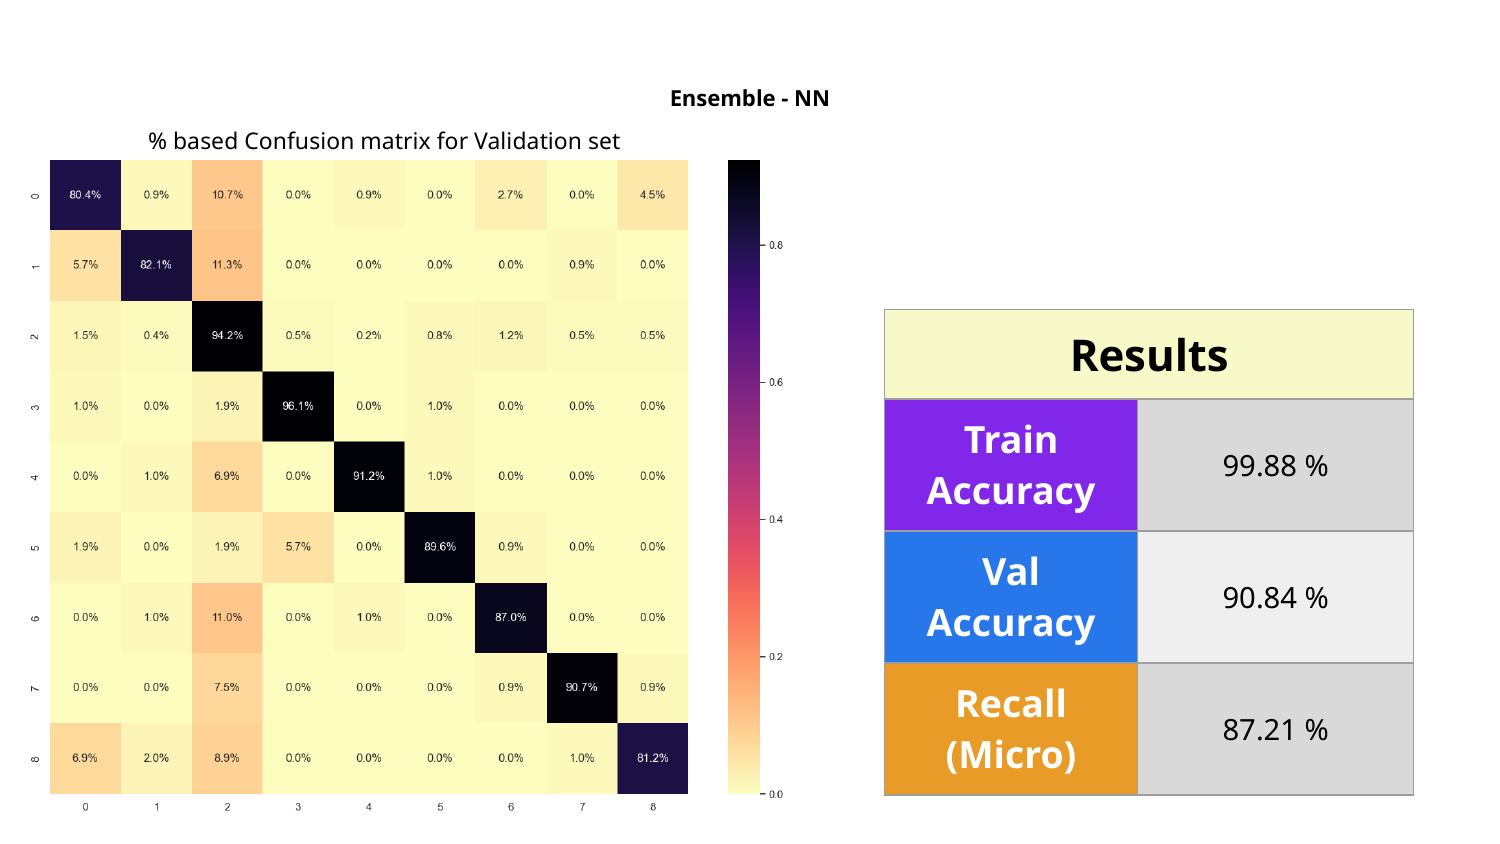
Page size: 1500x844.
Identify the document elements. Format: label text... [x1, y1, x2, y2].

picture [24, 153, 790, 819]
table_cell 99.88 % [1138, 400, 1413, 530]
table_cell Train Accuracy [885, 400, 1137, 530]
title Ensemble - NN [75, 67, 1425, 129]
table_header Results [885, 310, 1413, 398]
table_cell 87.21 % [1138, 664, 1413, 794]
text_box % based Confusion matrix for Validation set [133, 112, 672, 151]
table_cell Recall (Micro) [885, 664, 1137, 794]
table_cell 90.84 % [1138, 532, 1413, 662]
table_cell Val Accuracy [885, 532, 1137, 662]
